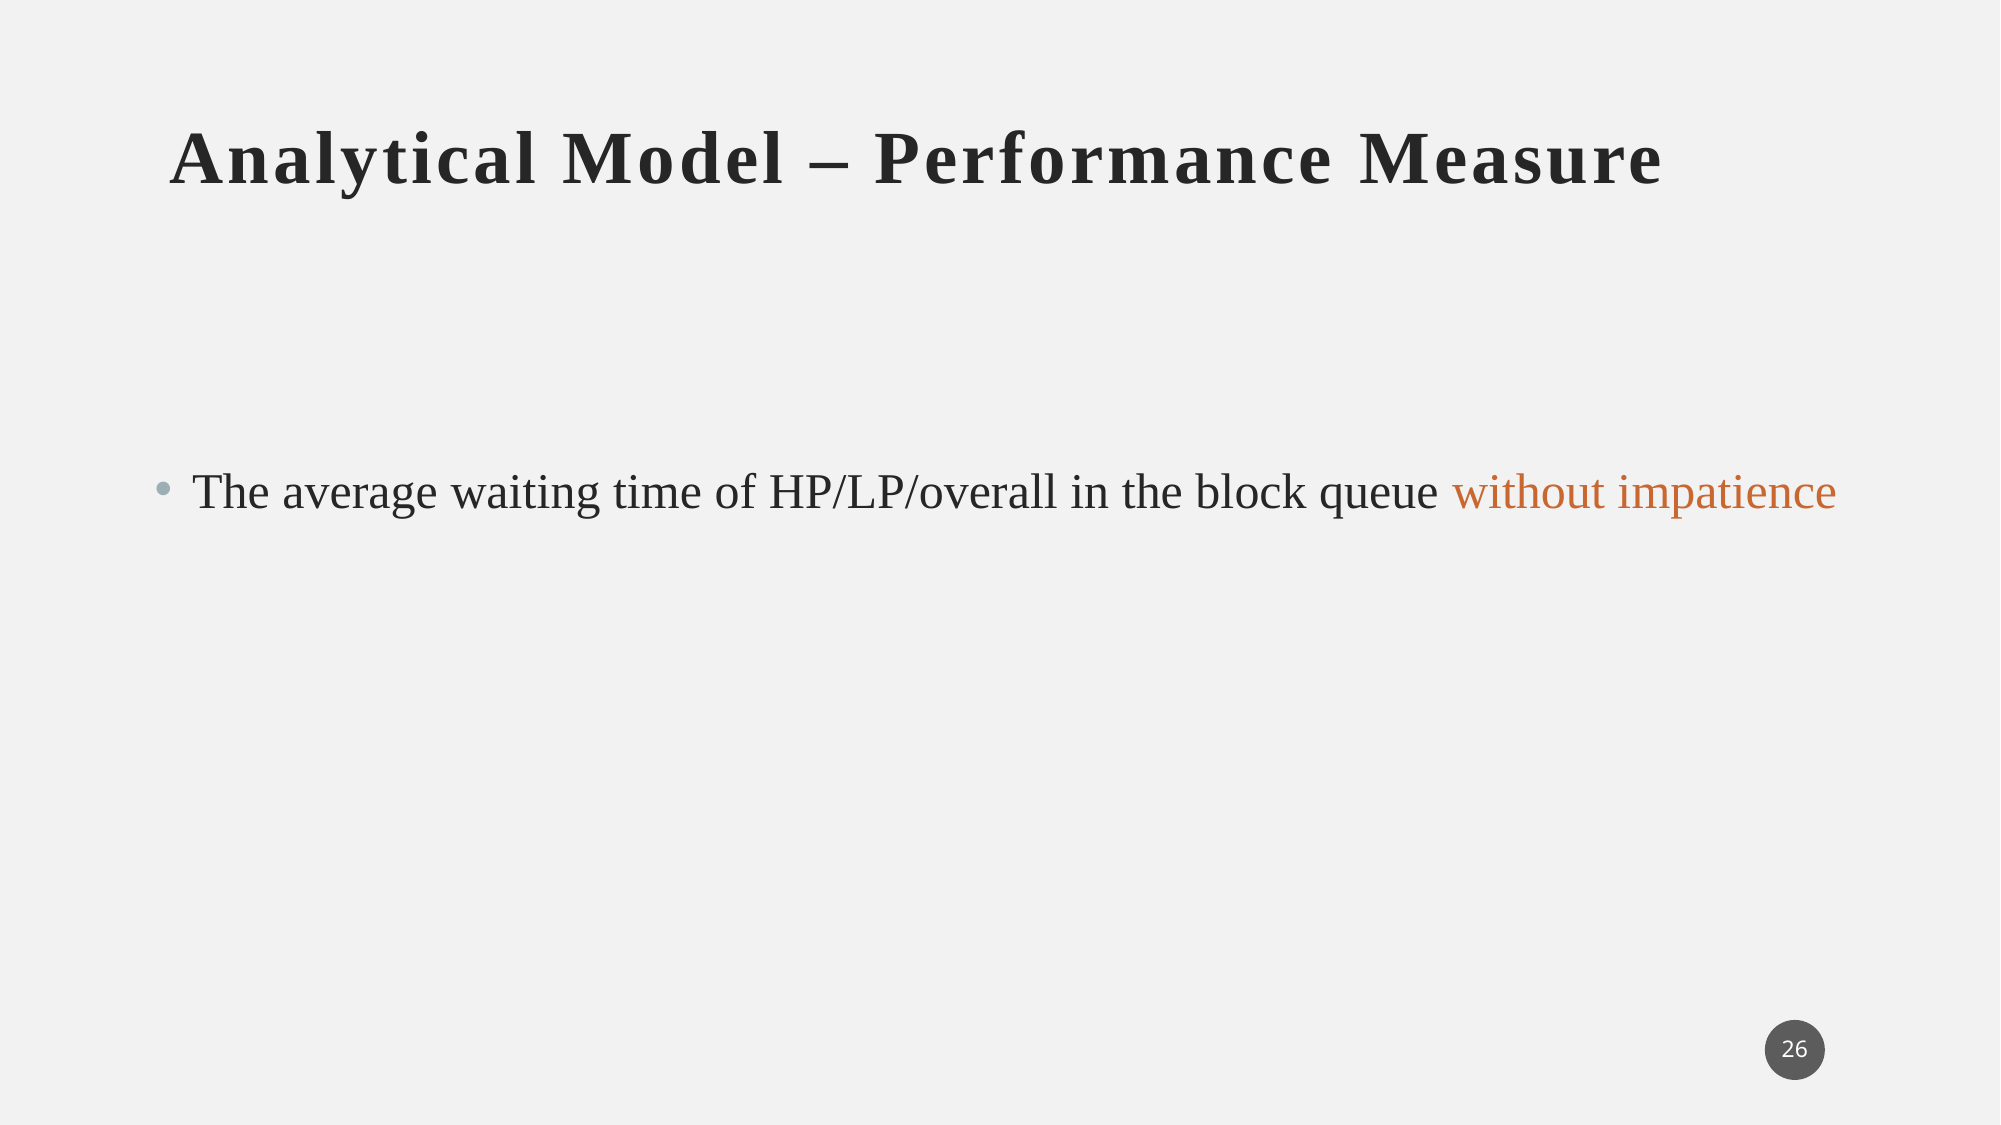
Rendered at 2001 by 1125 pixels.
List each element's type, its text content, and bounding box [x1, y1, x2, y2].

title Analytical Model – Performance Measure [137, 60, 1863, 260]
slide_number 26 [1764, 1019, 1825, 1080]
